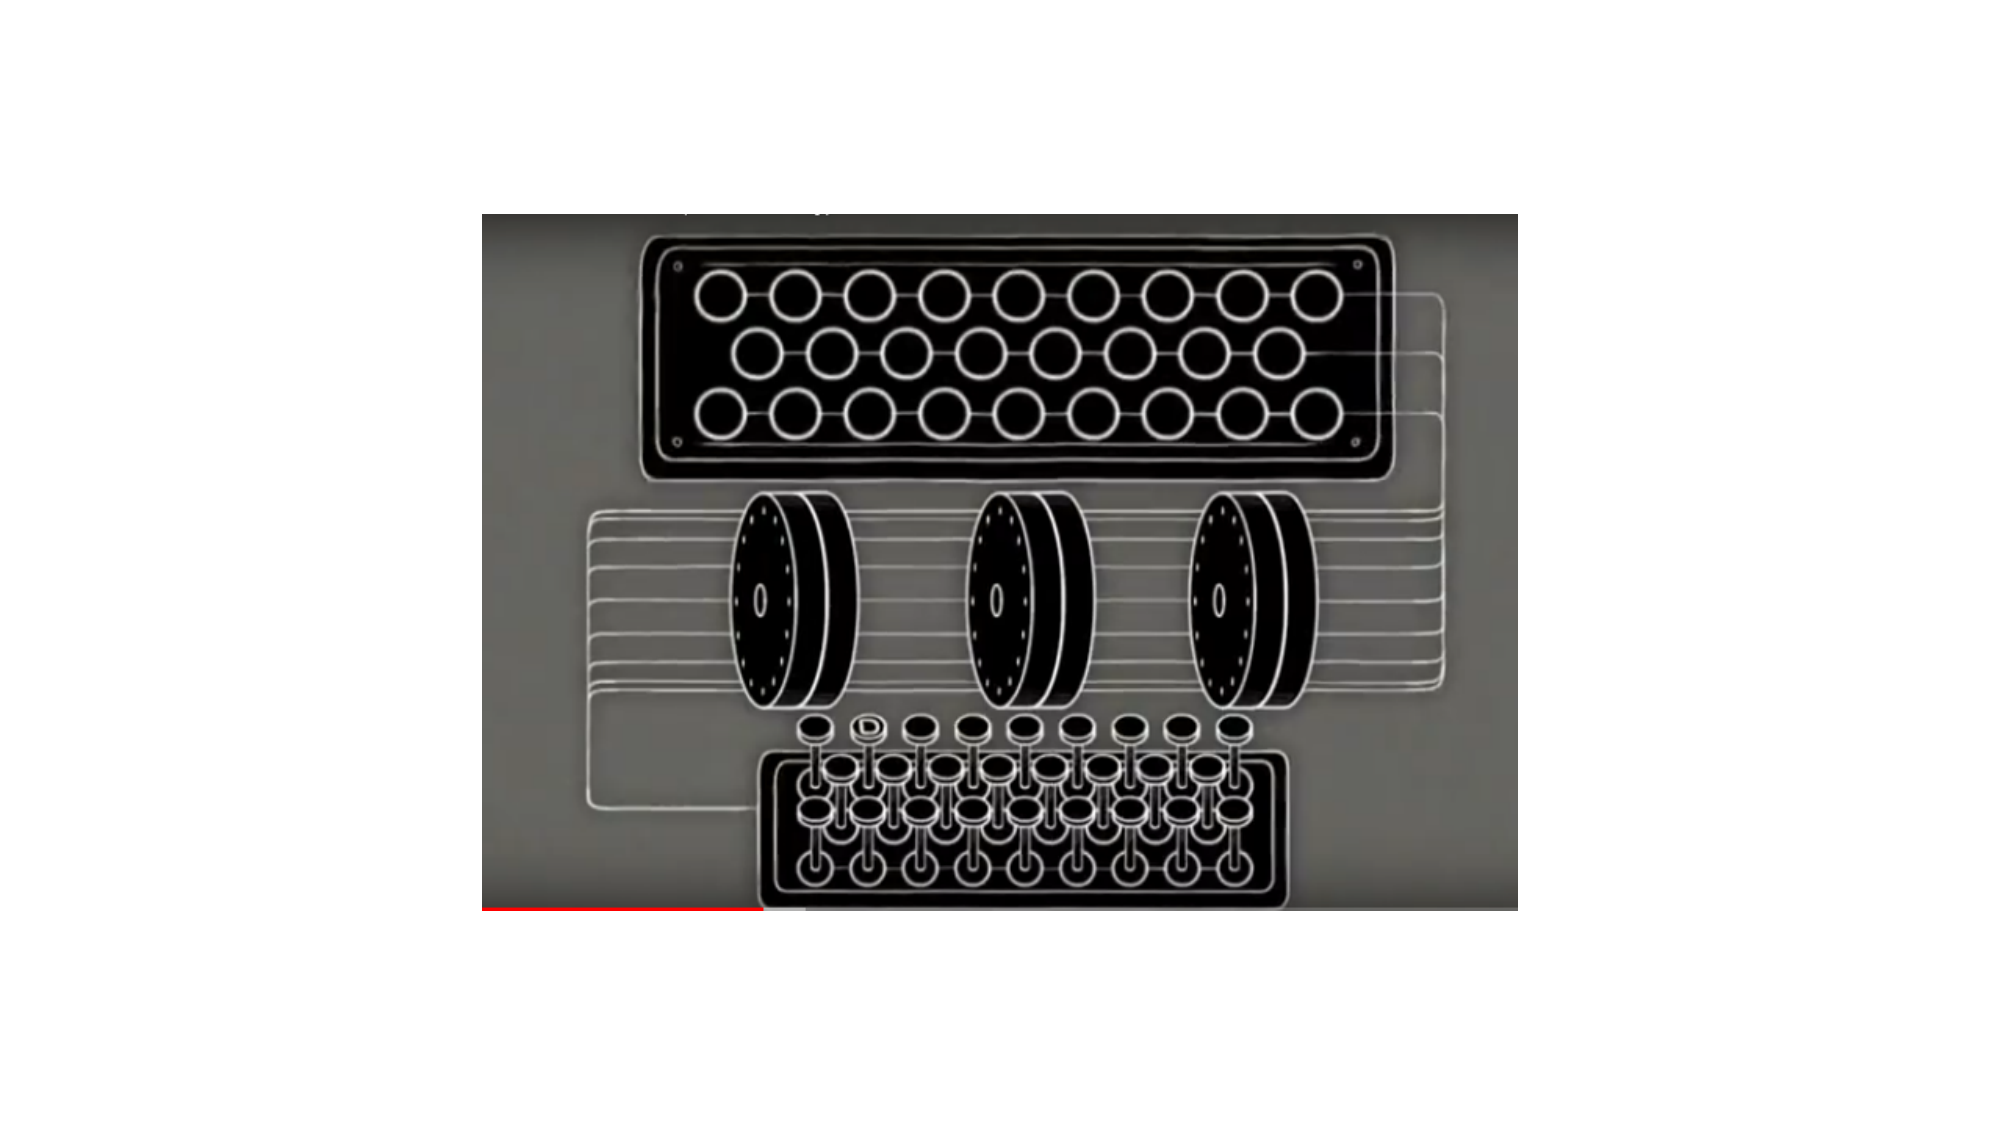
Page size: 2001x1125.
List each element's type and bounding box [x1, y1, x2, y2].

picture [482, 214, 1518, 911]
